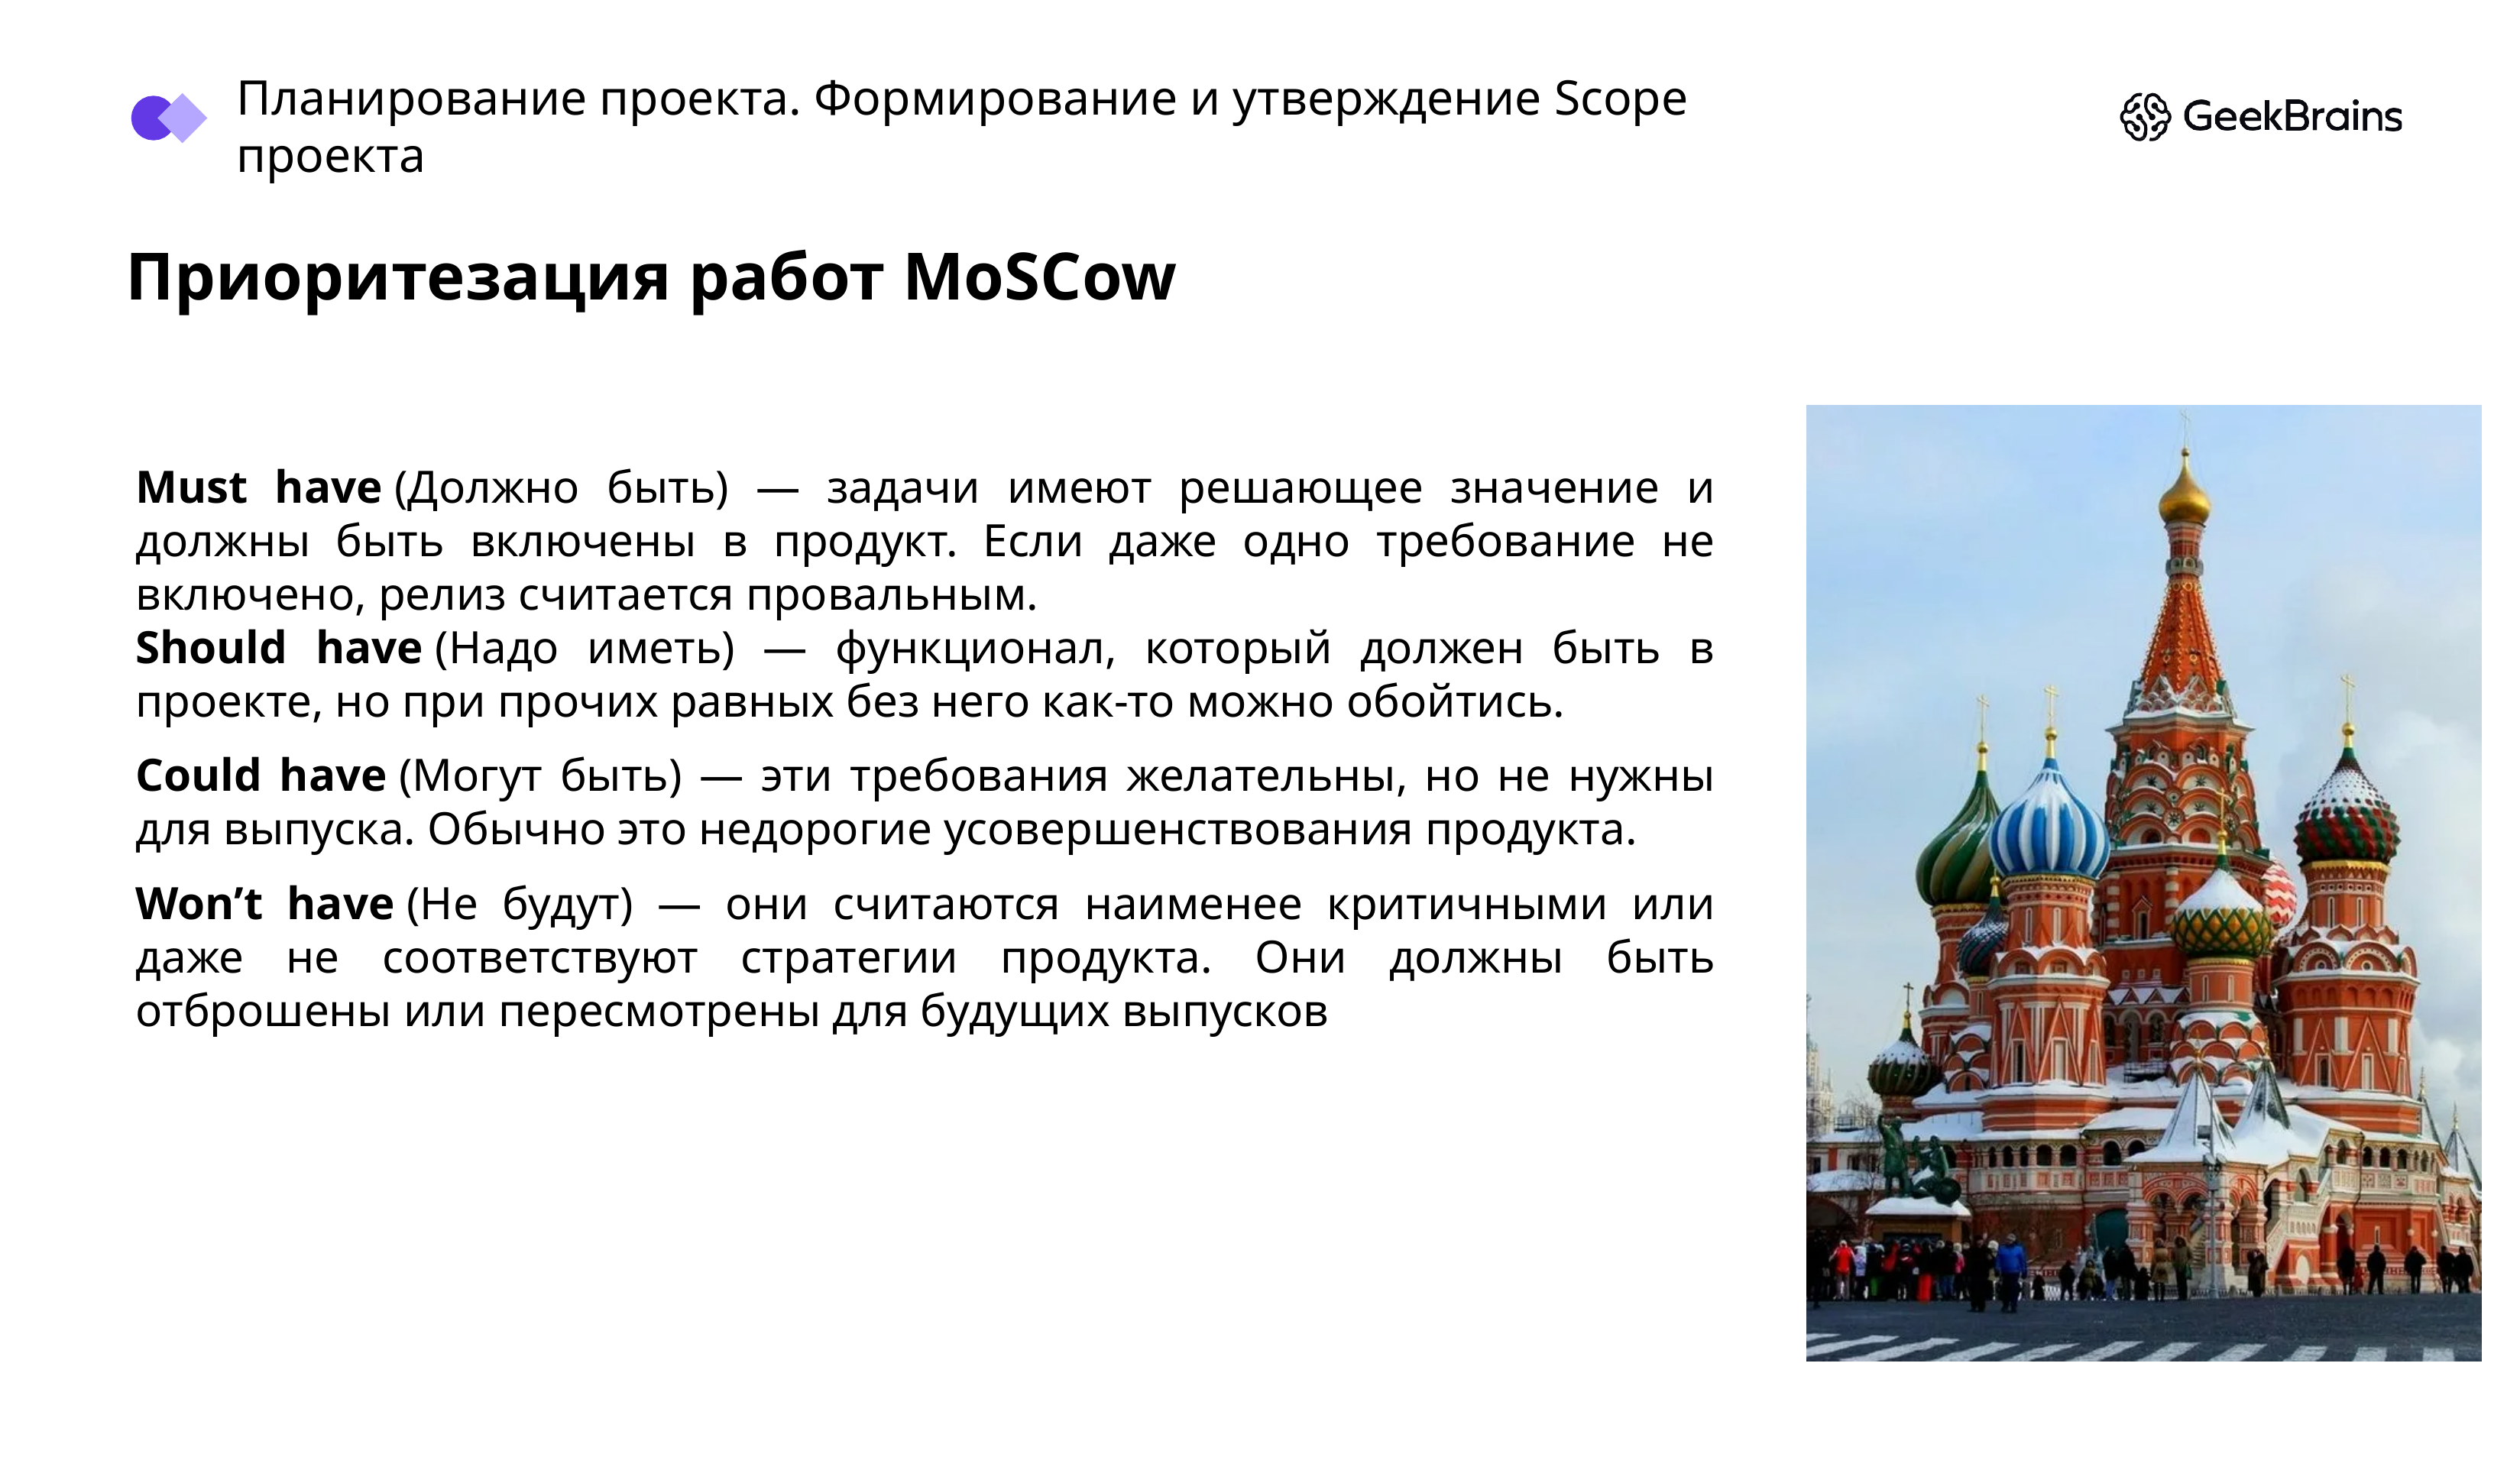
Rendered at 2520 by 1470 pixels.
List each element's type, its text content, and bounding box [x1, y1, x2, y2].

text_box Планирование проекта. Формирование и утверждение Scope проекта [225, 71, 1895, 178]
picture [1806, 404, 2482, 1362]
text_box [131, 96, 171, 141]
text_box [157, 92, 208, 144]
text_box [2120, 92, 2402, 141]
title Приоритезация работ MoSCow [124, 233, 2126, 319]
text_box Must have (Должно быть) — задачи имеют решающее значение и должны быть включены в продукт. Если даже одно требование не включено, релиз считается провальным. Should have (Надо иметь) — функционал, который должен быть в проекте, но при прочих равных без него как-то можно обойтись. Could have (Могут быть) — эти требования желательны, но не нужны для выпуска. Обычно это недорогие усовершенствования продукта. Won’t have (Не будут) — они считаются наименее критичными или даже не соответствуют стратегии продукта. Они должны быть отброшены или пересмотрены для будущих выпусков [124, 452, 1727, 1314]
